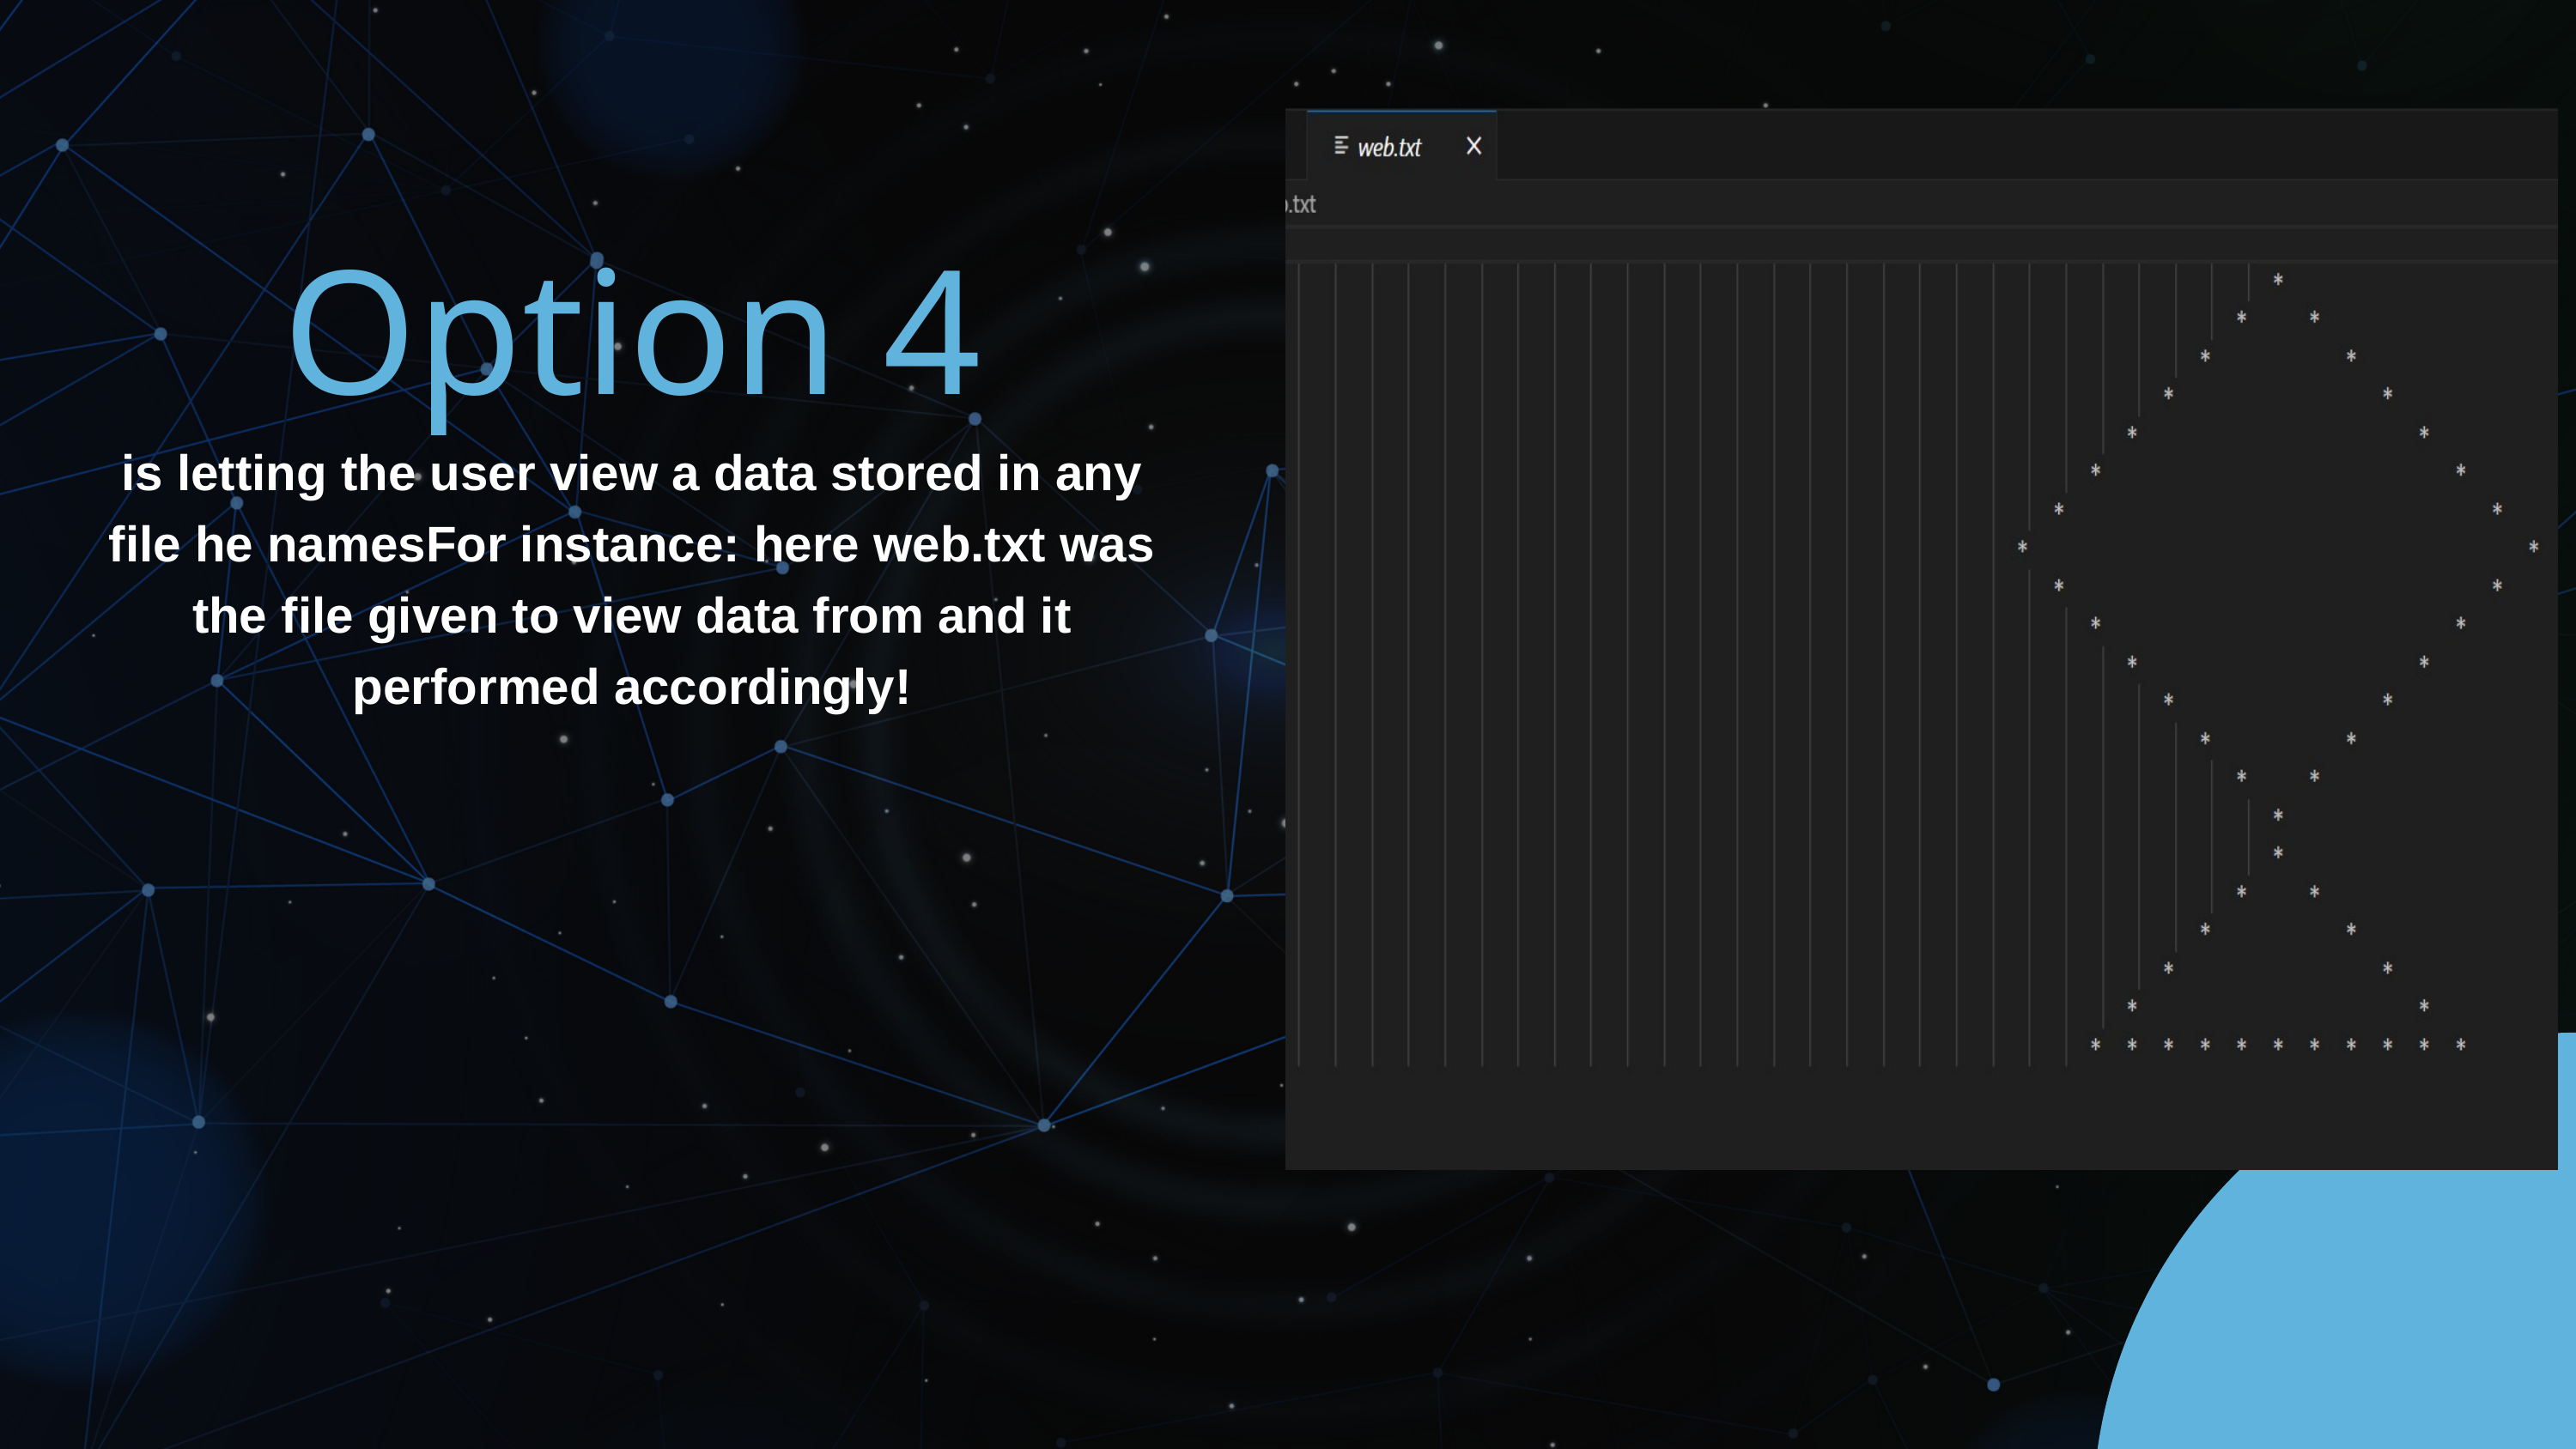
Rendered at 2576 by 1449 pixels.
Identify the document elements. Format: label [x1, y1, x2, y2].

text_box [2092, 1032, 2576, 1449]
text_box [105, 183, 1281, 754]
picture [0, 0, 2576, 1449]
